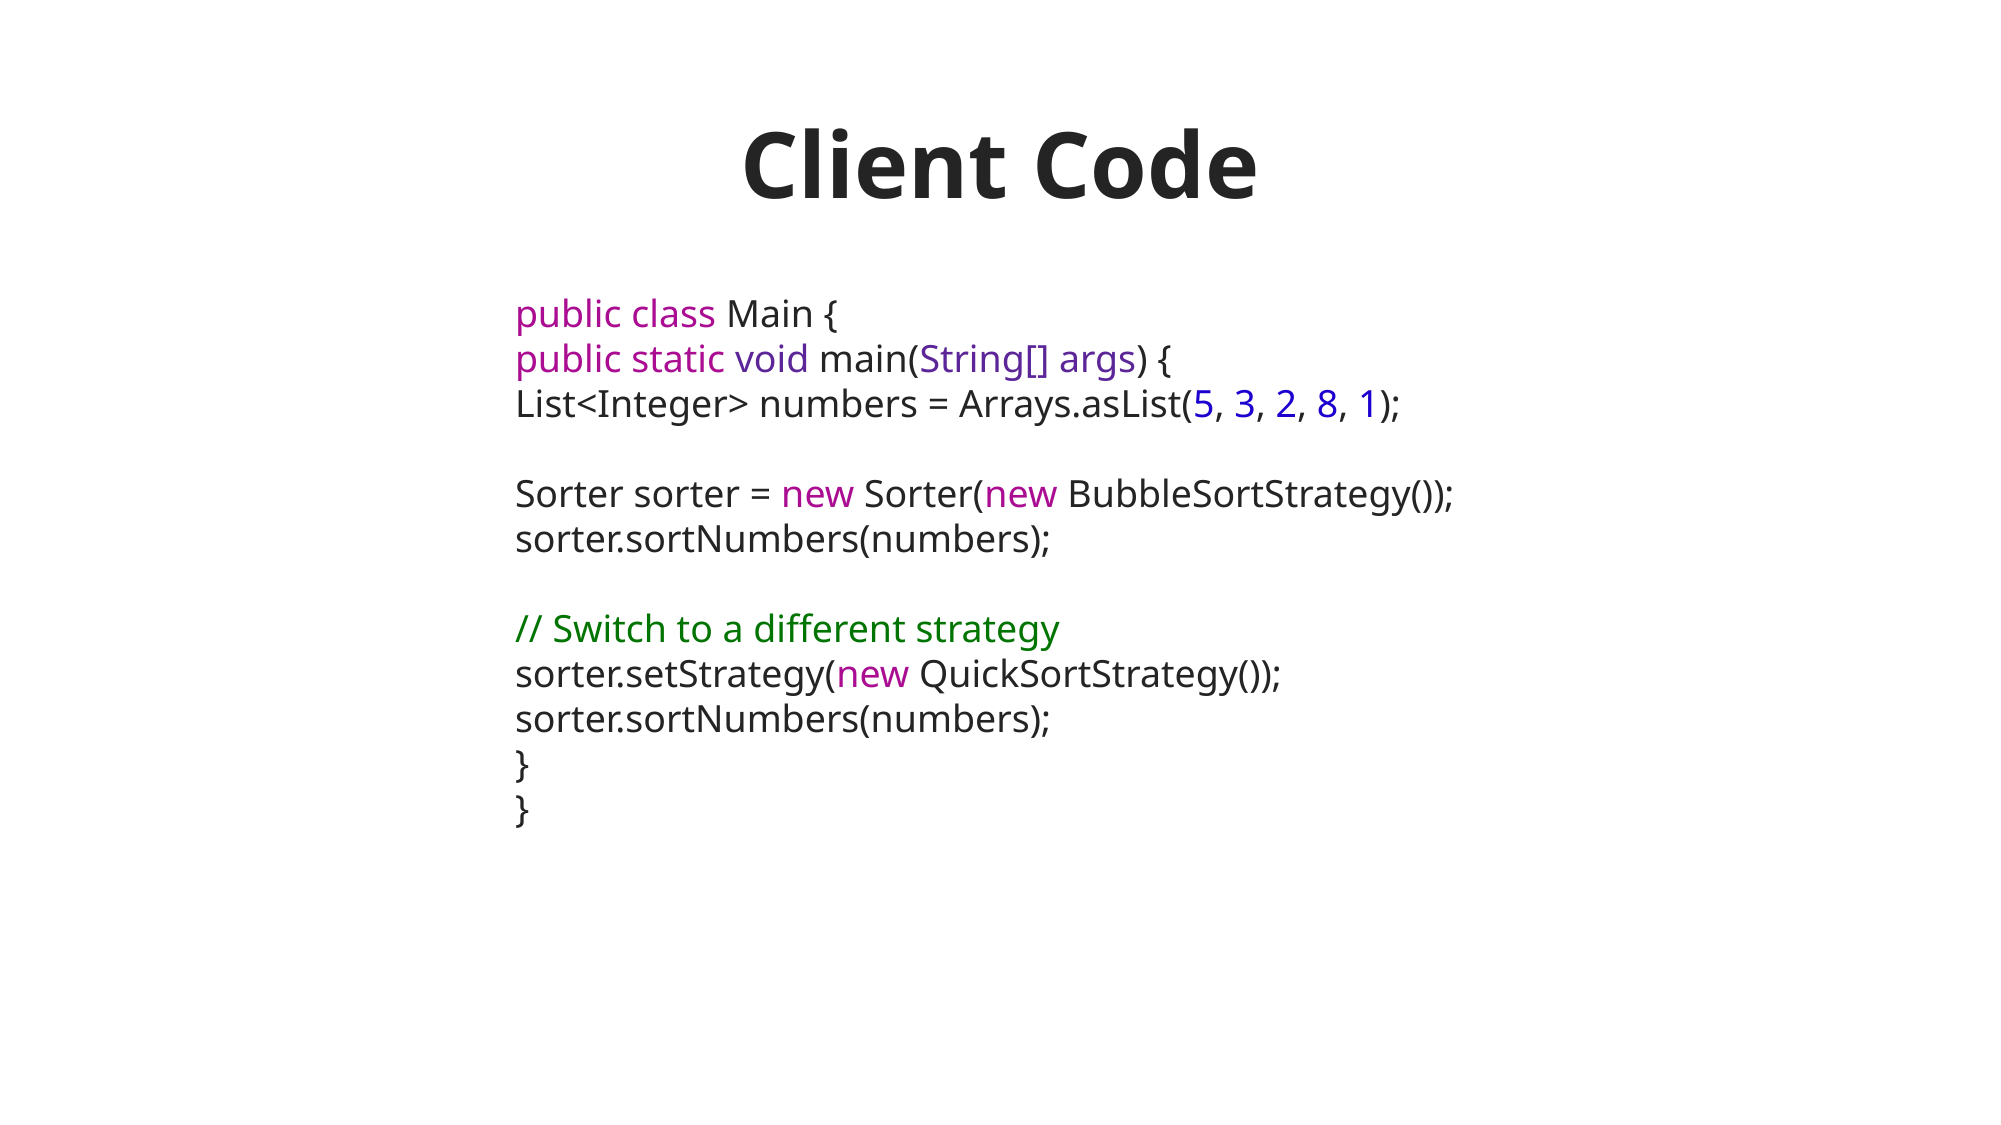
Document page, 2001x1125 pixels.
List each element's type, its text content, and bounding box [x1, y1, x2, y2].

title Client Code [137, 59, 1863, 278]
text_box public class Main { public static void main(String[] args) { List<Integer> numbers = Arrays.asList(5, 3, 2, 8, 1); Sorter sorter = new Sorter(new BubbleSortStrategy()); sorter.sortNumbers(numbers); // Switch to a different strategy sorter.setStrategy(new QuickSortStrategy()); sorter.sortNumbers(numbers); } } [500, 282, 1501, 838]
